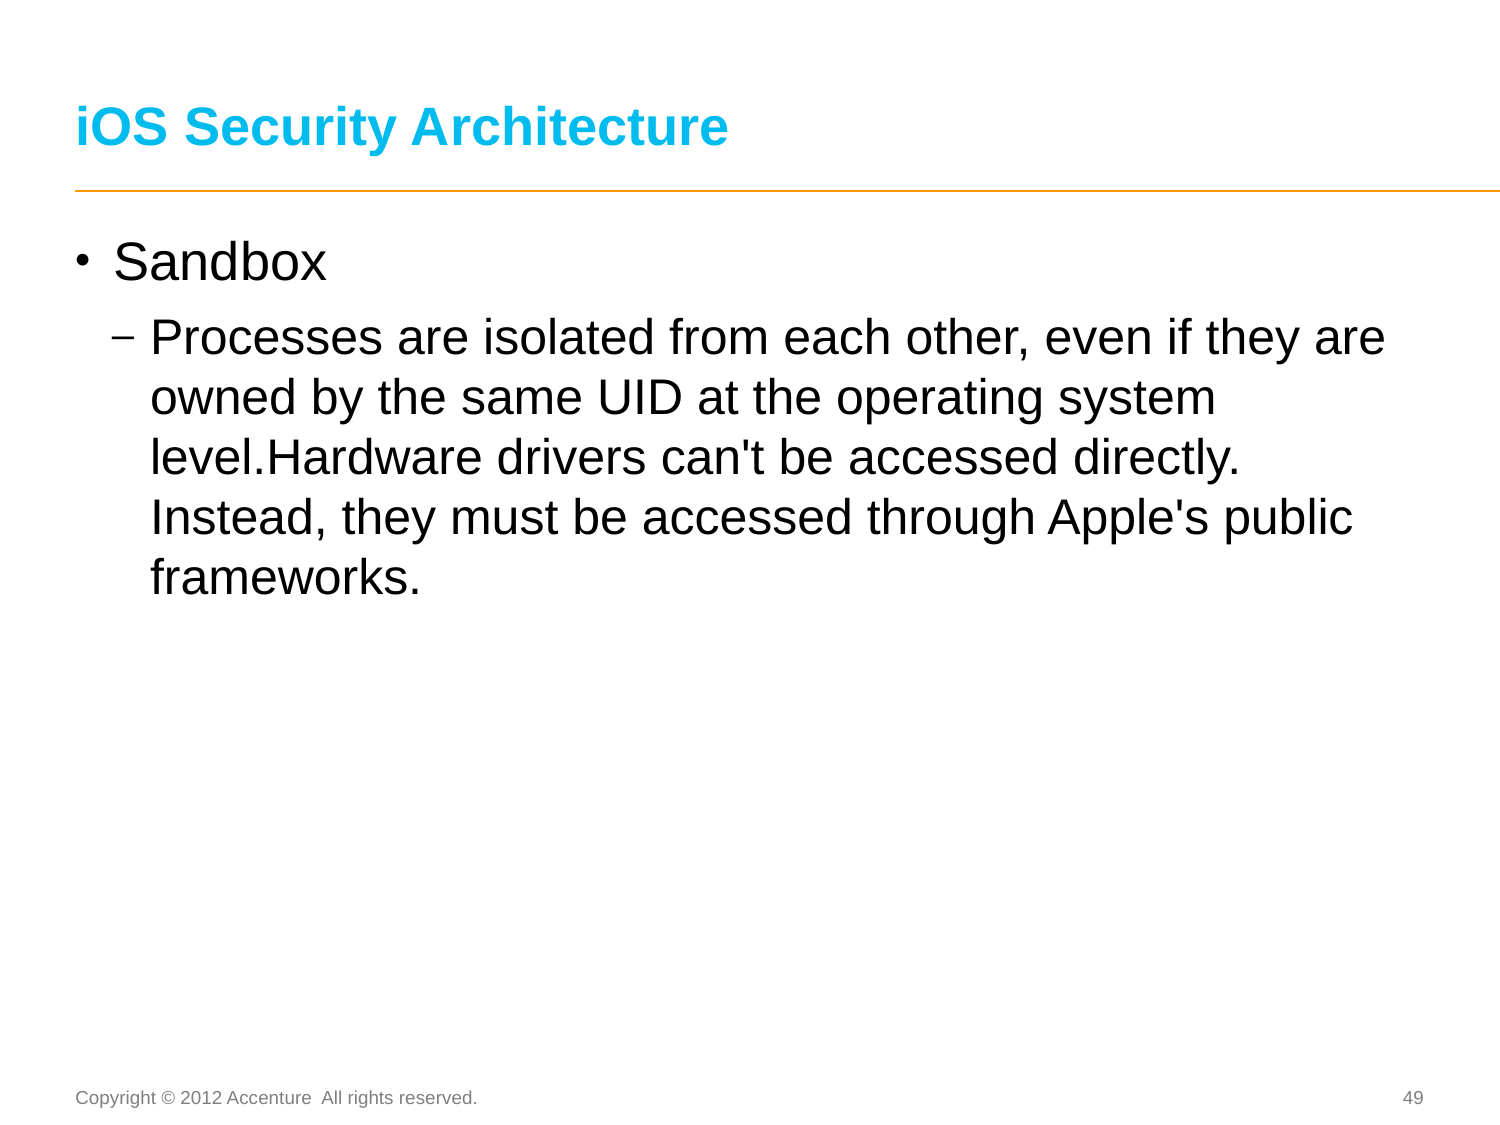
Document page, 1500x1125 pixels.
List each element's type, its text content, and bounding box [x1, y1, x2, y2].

list Sandbox Processes are isolated from each other, even if they are owned by the same UID at the operating system level.Hardware drivers can't be accessed directly. Instead, they must be accessed through Apple's public frameworks. [75, 226, 1425, 1018]
title iOS Security Architecture [75, 27, 1422, 157]
